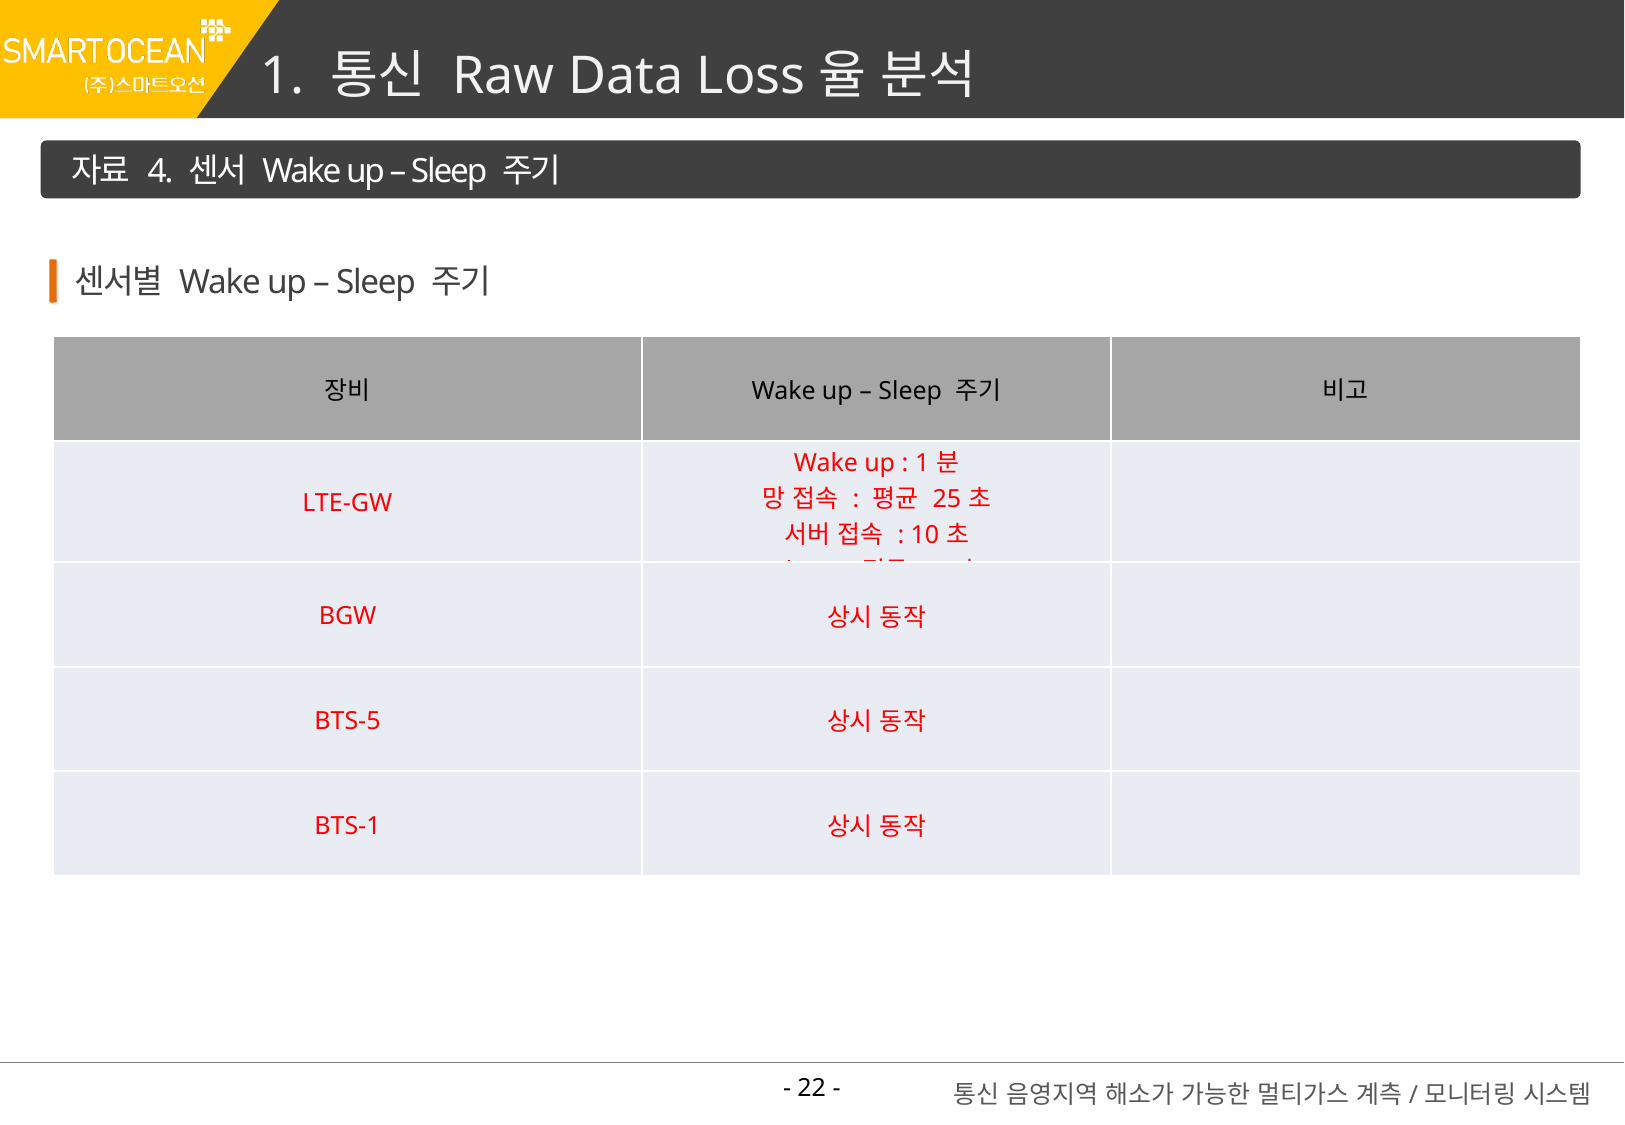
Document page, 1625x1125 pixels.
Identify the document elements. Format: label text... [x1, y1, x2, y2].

text_box 1. 통신 Raw Data Loss율 분석 [245, 34, 1536, 112]
table_header 비고 [1112, 337, 1580, 440]
table_cell BTS-1 [54, 772, 641, 875]
text_box 센서별 Wake up – Sleep 주기 [59, 252, 507, 308]
table_cell [1112, 442, 1580, 561]
table_header 장비 [54, 337, 641, 440]
table_cell LTE-GW [54, 442, 641, 561]
table_cell [1112, 772, 1580, 875]
table_cell [1112, 563, 1580, 666]
text_box [49, 259, 57, 303]
text_box 자료 4. 센서 Wake up – Sleep 주기 [40, 140, 1581, 199]
picture [2, 11, 233, 94]
table_cell 상시 동작 [643, 563, 1110, 666]
table_cell 상시 동작 [643, 772, 1110, 875]
table_cell [1112, 668, 1580, 770]
table_cell BGW [54, 563, 641, 666]
table_cell Wake up : 1분 망 접속 : 평균 25초 서버 접속 : 10초 Sleep : 평균 25초 [643, 442, 1110, 561]
table_header Wake up – Sleep 주기 [643, 337, 1110, 440]
table_cell BTS-5 [54, 668, 641, 770]
table_cell 상시 동작 [643, 668, 1110, 770]
